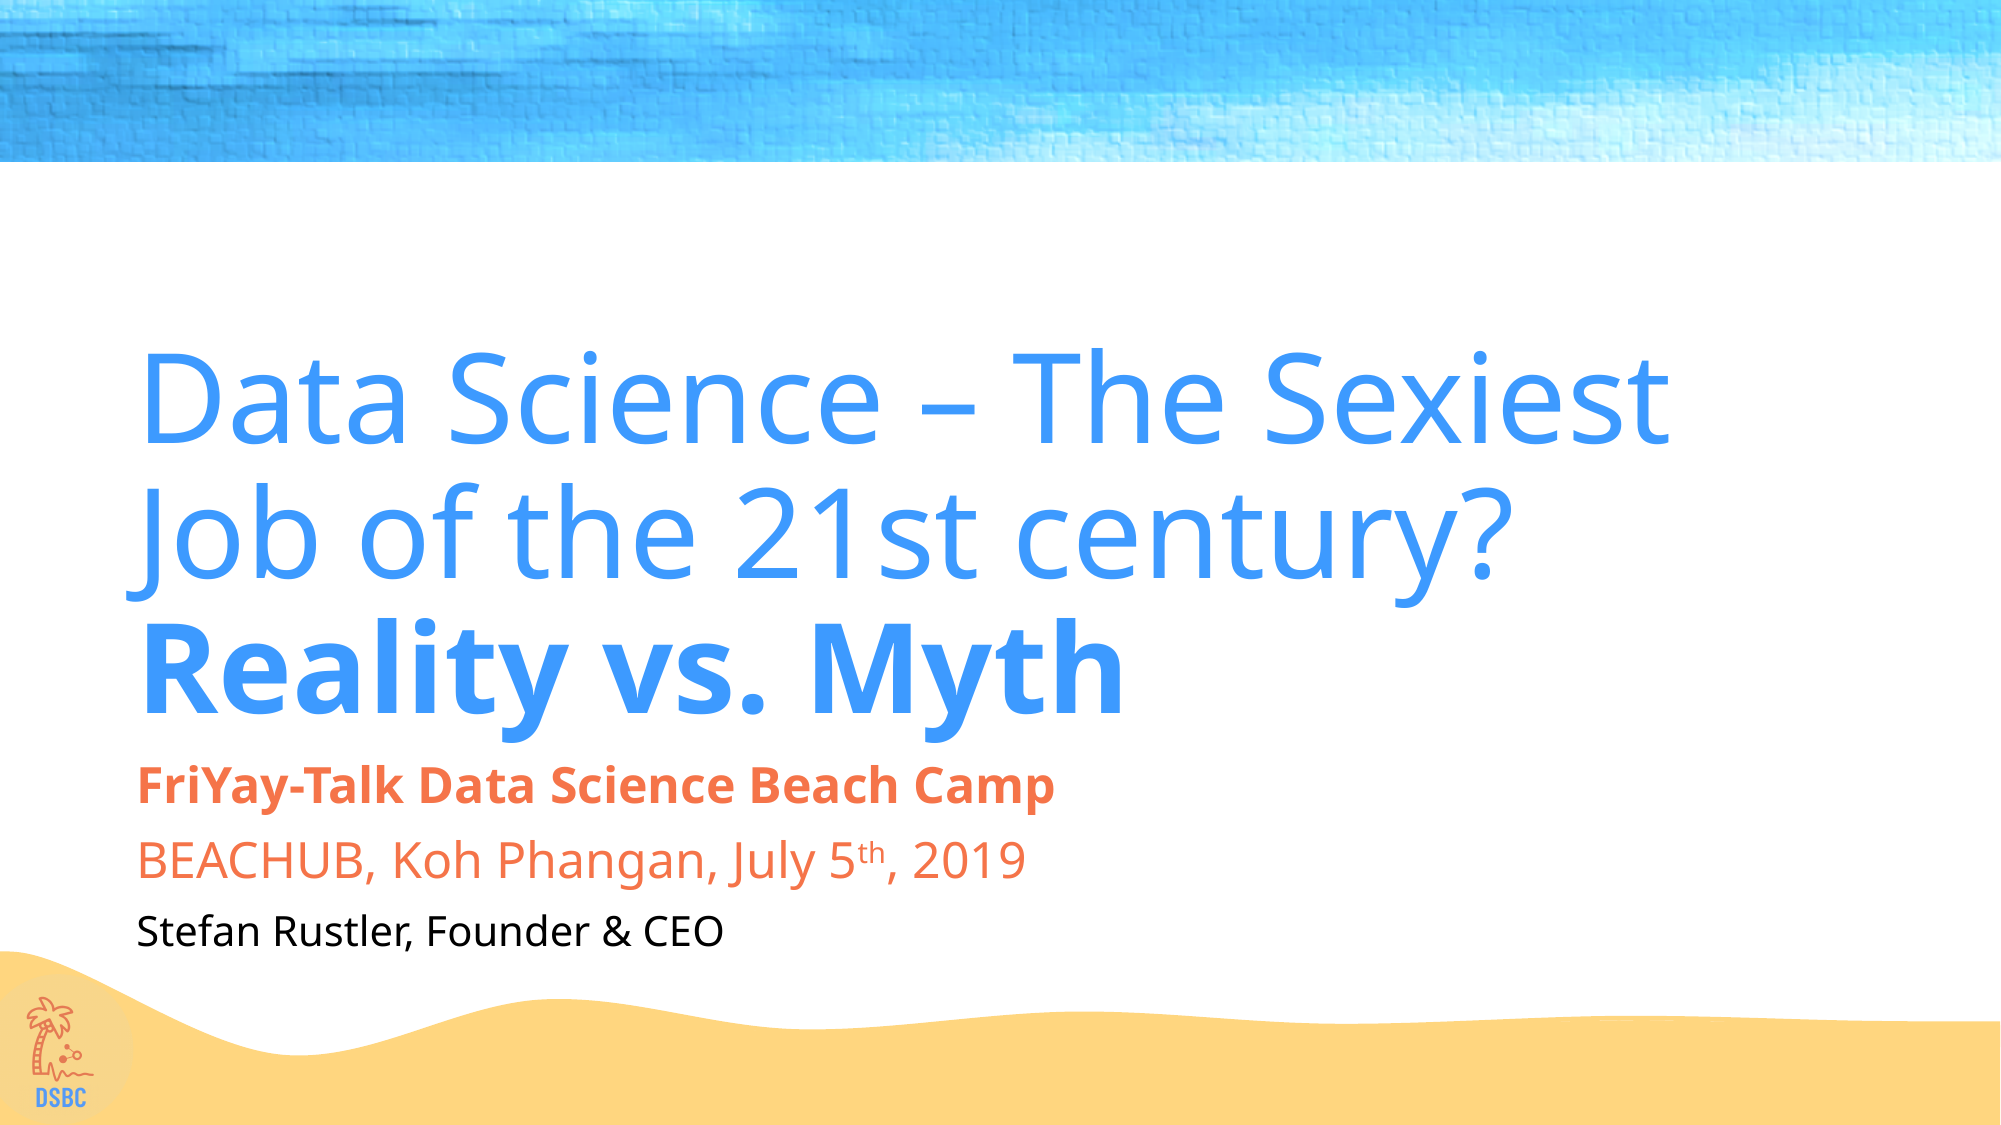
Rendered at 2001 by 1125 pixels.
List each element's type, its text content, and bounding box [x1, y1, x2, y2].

list FriYay-Talk Data Science Beach Camp BEACHUB, Koh Phangan, July 5th, 2019 Stefan Rustler, Founder & CEO [136, 752, 1862, 999]
title Data Science – The Sexiest Job of the 21st century? Reality vs. Myth [136, 280, 1862, 749]
picture [0, 974, 134, 1125]
picture [0, 0, 2001, 162]
